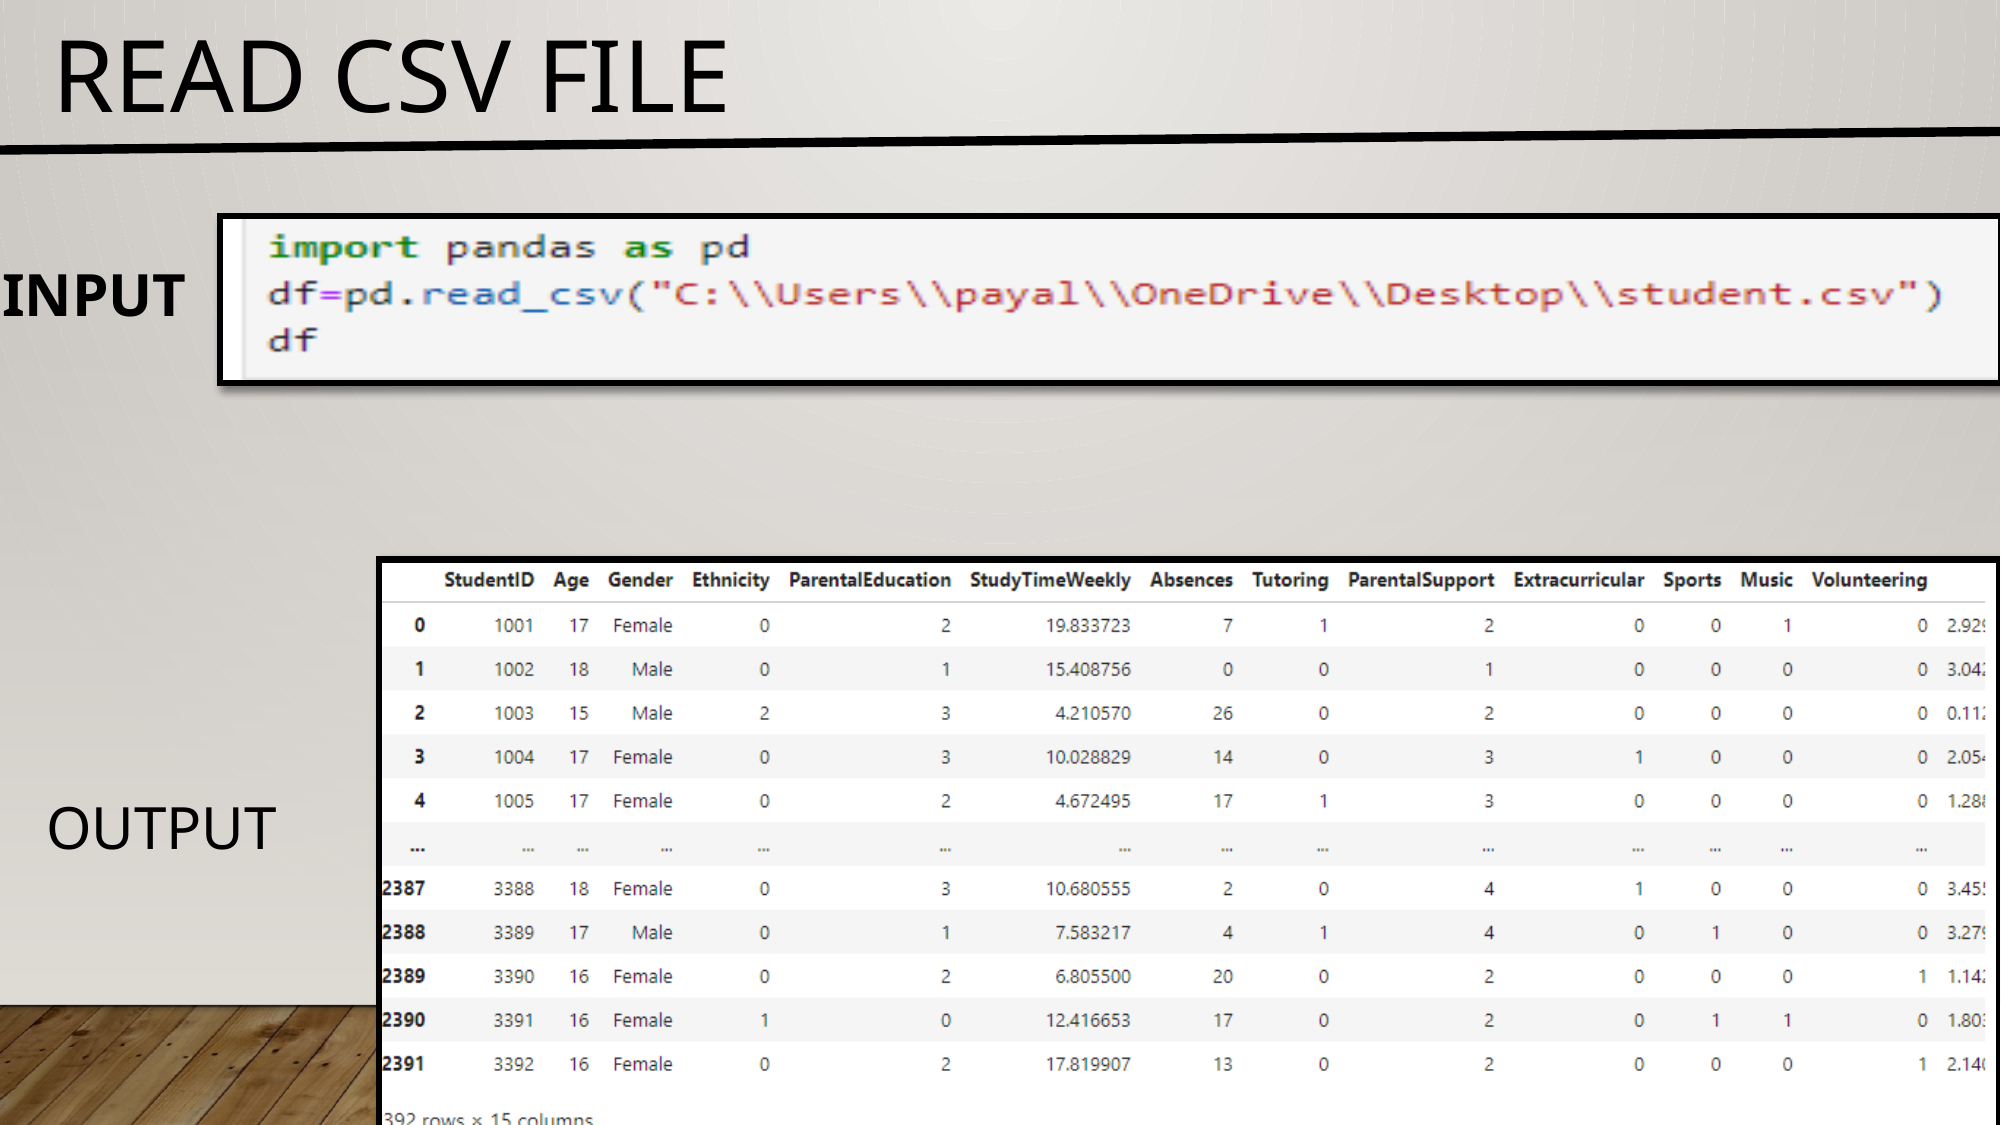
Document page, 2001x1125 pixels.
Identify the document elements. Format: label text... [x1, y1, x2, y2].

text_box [0, 131, 2000, 151]
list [222, 219, 1998, 381]
text_box INPUT [0, 250, 222, 335]
picture [0, 1005, 376, 1125]
title Read csv file [0, 19, 1084, 131]
title Read csv file [0, 151, 1084, 220]
text_box OUTPUT [31, 784, 381, 869]
picture [381, 562, 1997, 1125]
